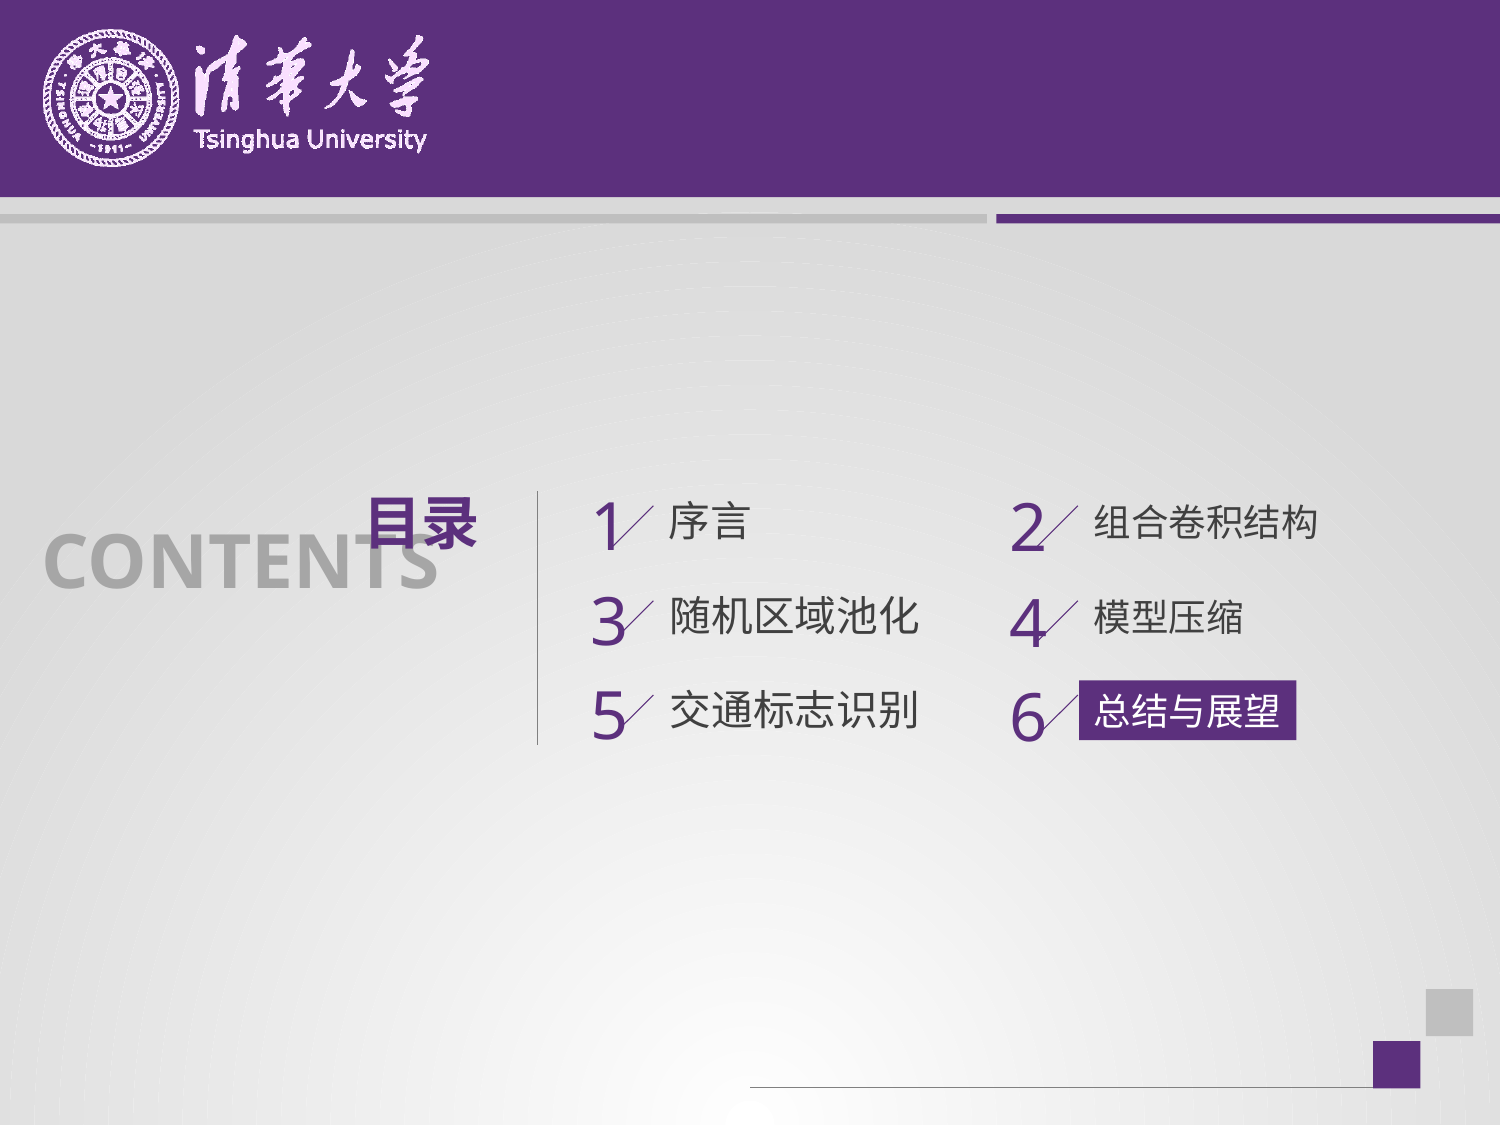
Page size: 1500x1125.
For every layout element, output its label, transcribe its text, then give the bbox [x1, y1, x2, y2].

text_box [612, 505, 654, 547]
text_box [1037, 505, 1078, 547]
text_box 序言 [654, 487, 768, 552]
text_box 5 [575, 665, 644, 761]
text_box 3 [575, 571, 644, 665]
text_box 2 [994, 477, 1063, 572]
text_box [612, 694, 654, 736]
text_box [0, 214, 1500, 224]
text_box 1 [575, 476, 644, 571]
text_box 随机区域池化 [654, 582, 935, 648]
text_box 交通标志识别 [654, 676, 935, 742]
text_box 4 [994, 572, 1063, 667]
text_box 总结与展望 [1079, 680, 1297, 741]
text_box 目录 [348, 478, 496, 564]
text_box [1425, 988, 1474, 1037]
text_box 组合卷积结构 [1079, 491, 1334, 551]
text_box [1037, 600, 1078, 642]
text_box [471, 0, 1500, 198]
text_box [612, 600, 654, 642]
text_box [1037, 694, 1078, 736]
text_box CONTENTS [26, 505, 537, 611]
picture [0, 0, 471, 200]
text_box [1372, 1040, 1421, 1087]
text_box 6 [994, 667, 1063, 762]
text_box 模型压缩 [1078, 586, 1259, 647]
